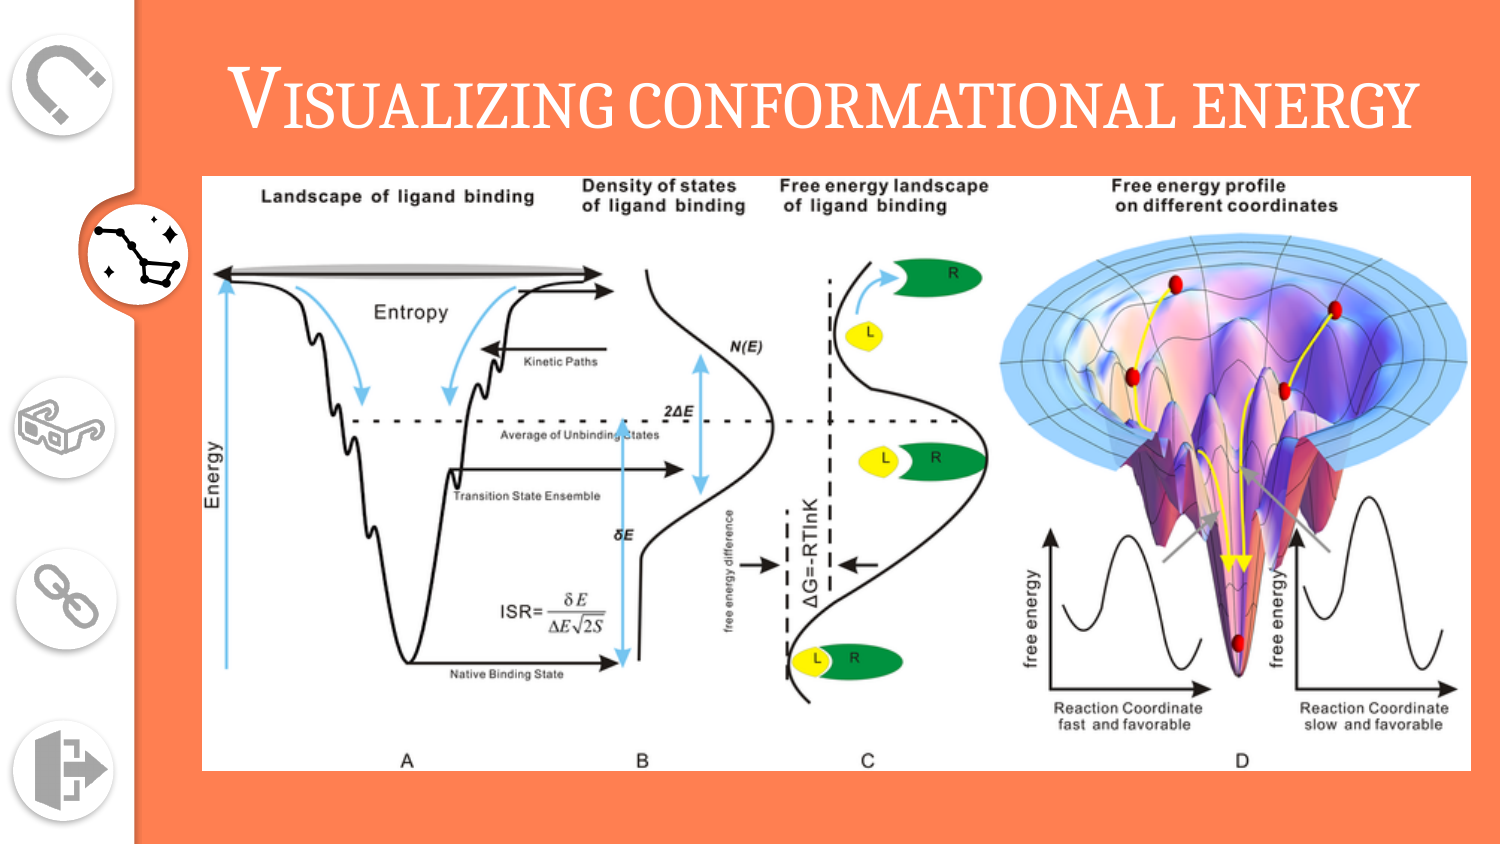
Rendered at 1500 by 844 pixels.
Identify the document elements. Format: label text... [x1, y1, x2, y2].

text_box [16, 548, 117, 650]
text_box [12, 720, 116, 822]
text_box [14, 377, 115, 479]
text_box VISUALIZING CONFORMATIONAL ENERGY [213, 29, 1437, 155]
picture [202, 176, 1471, 771]
text_box [0, 0, 136, 844]
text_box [11, 34, 113, 136]
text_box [87, 204, 189, 305]
